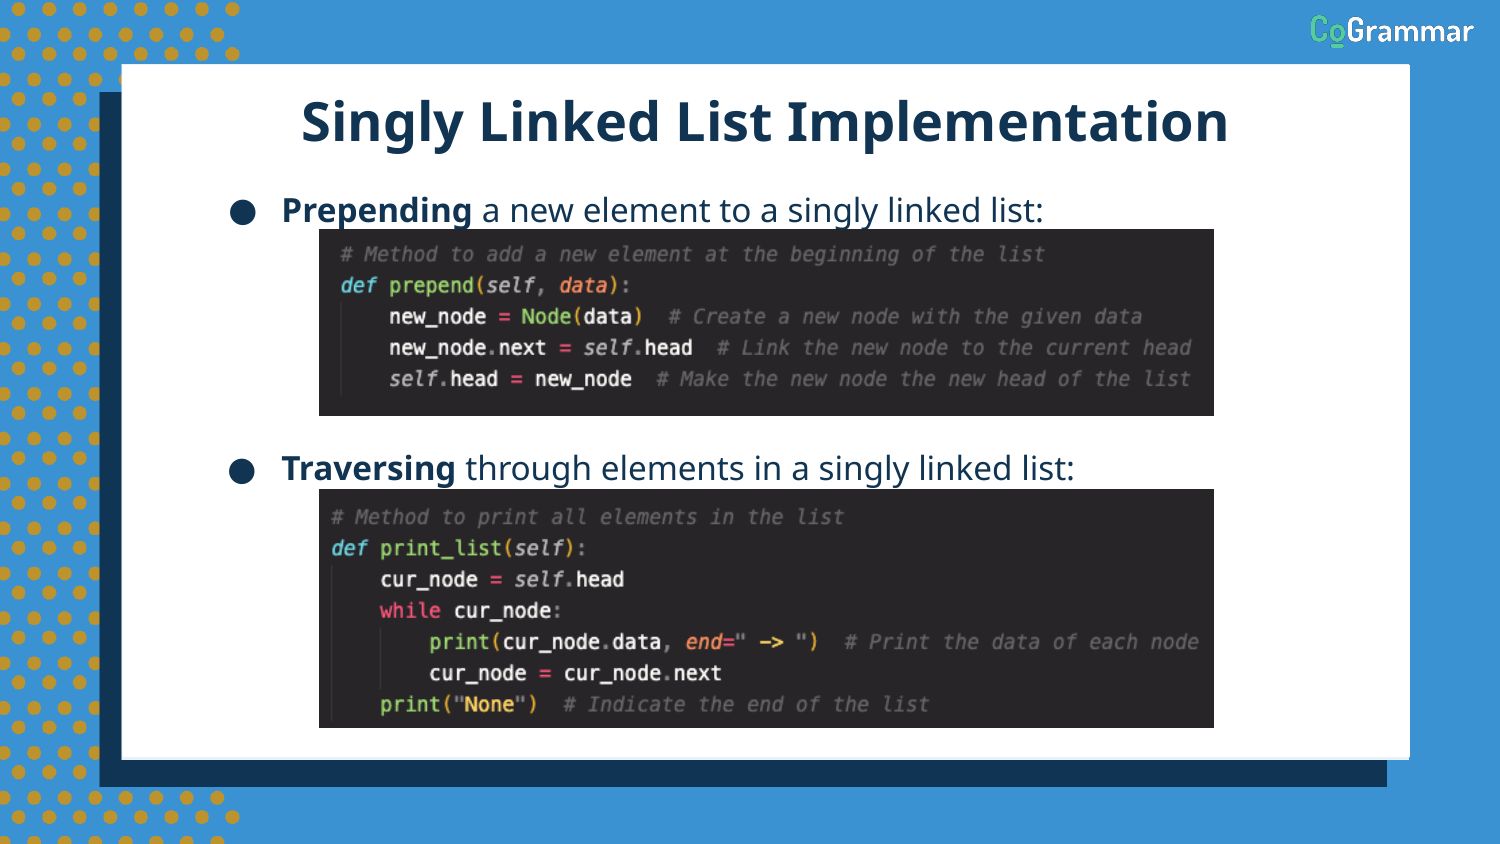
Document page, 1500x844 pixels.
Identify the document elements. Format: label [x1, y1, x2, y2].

picture [318, 229, 1214, 416]
picture [318, 489, 1214, 729]
text_box [0, 0, 1500, 844]
picture [1310, 15, 1474, 48]
